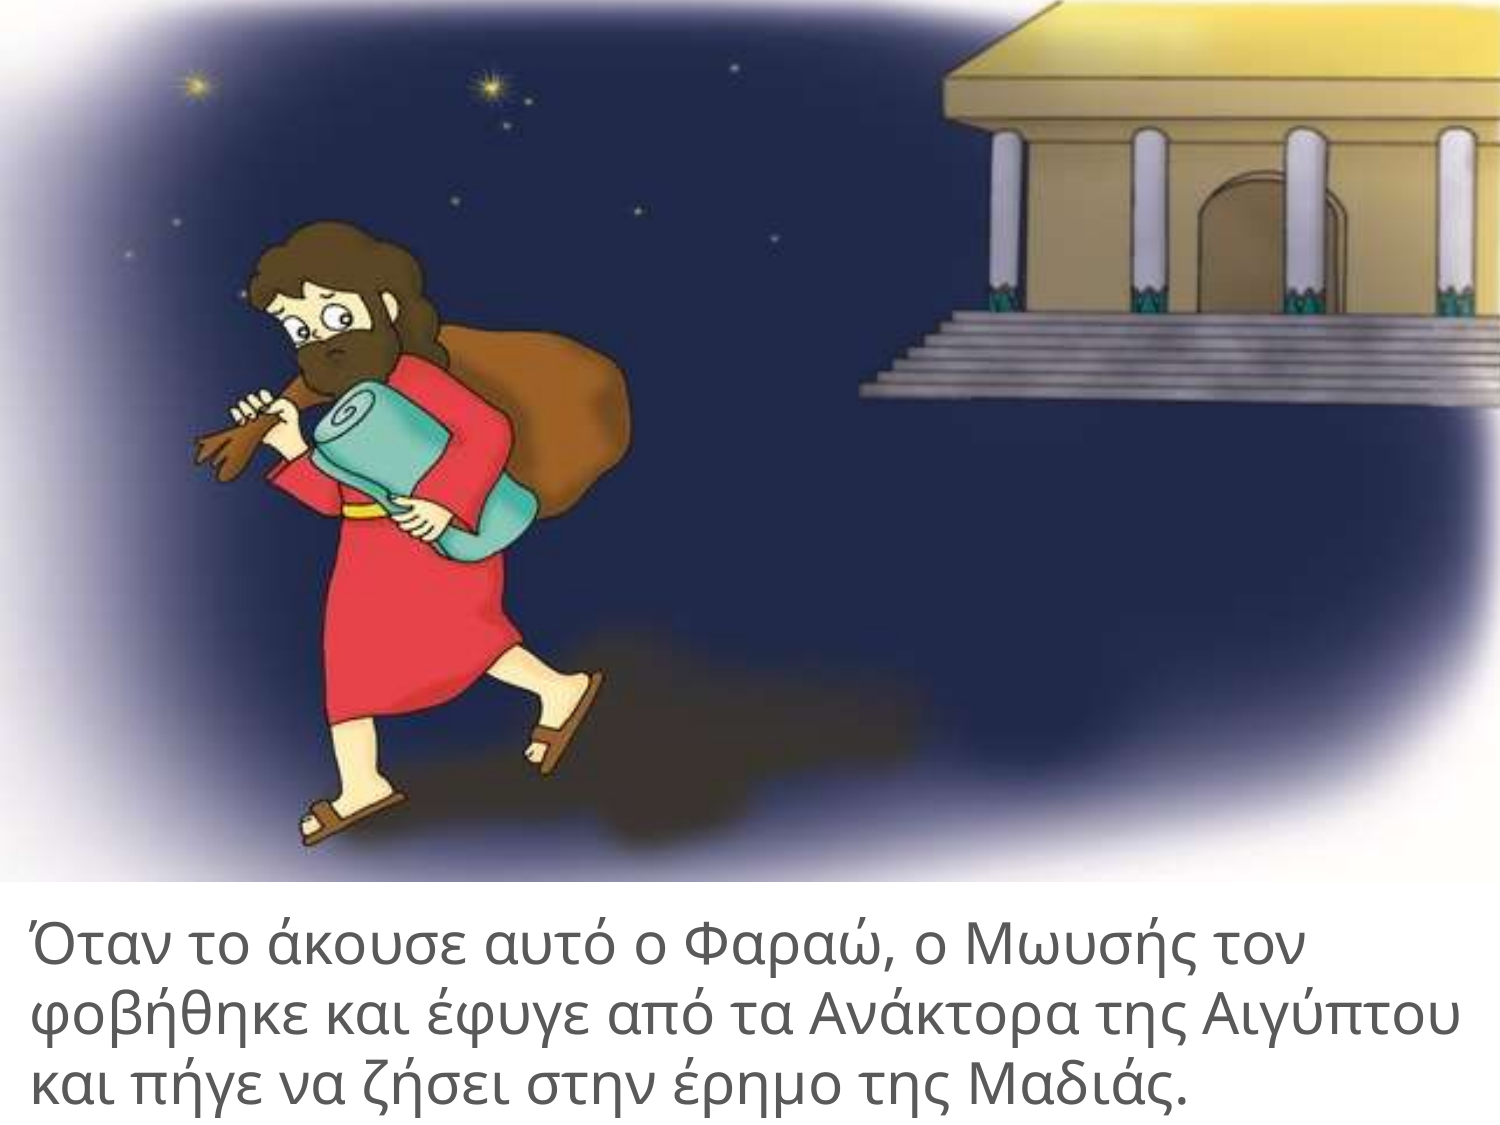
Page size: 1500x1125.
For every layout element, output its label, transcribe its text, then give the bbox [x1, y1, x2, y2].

picture [0, 0, 1500, 882]
text_box Όταν το άκουσε αυτό ο Φαραώ, ο Μωυσής τον φοβήθηκε και έφυγε από τα Ανάκτορα της Αιγύπτου και πήγε να ζήσει στην έρημο της Μαδιάς. [14, 898, 1486, 1124]
